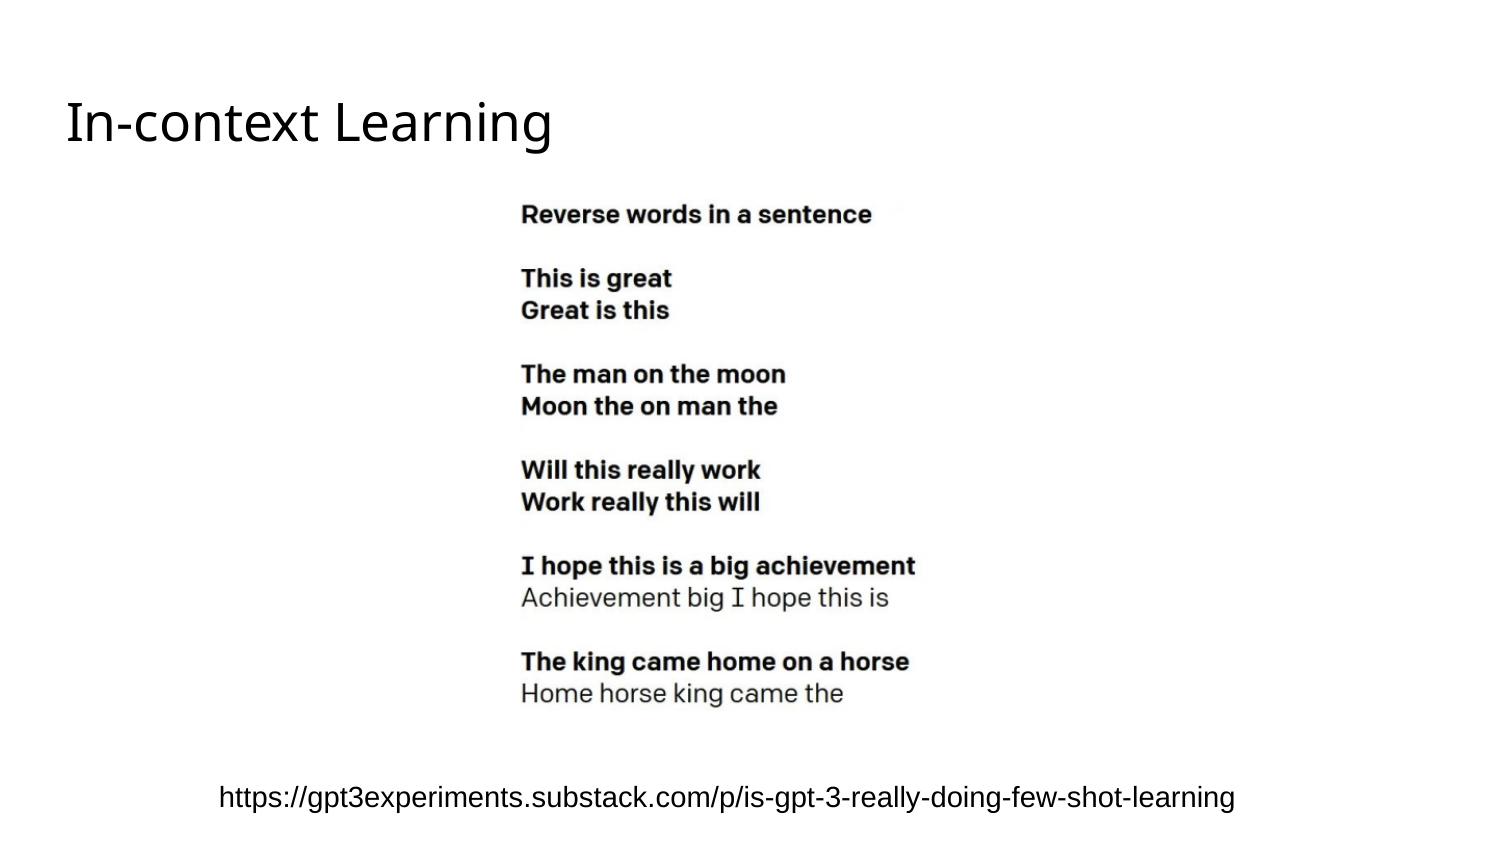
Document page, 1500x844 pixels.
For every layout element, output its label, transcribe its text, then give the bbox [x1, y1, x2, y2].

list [503, 188, 997, 750]
text_box https://gpt3experiments.substack.com/p/is-gpt-3-really-doing-few-shot-learning [204, 770, 1266, 821]
title In-context Learning [51, 72, 1449, 167]
